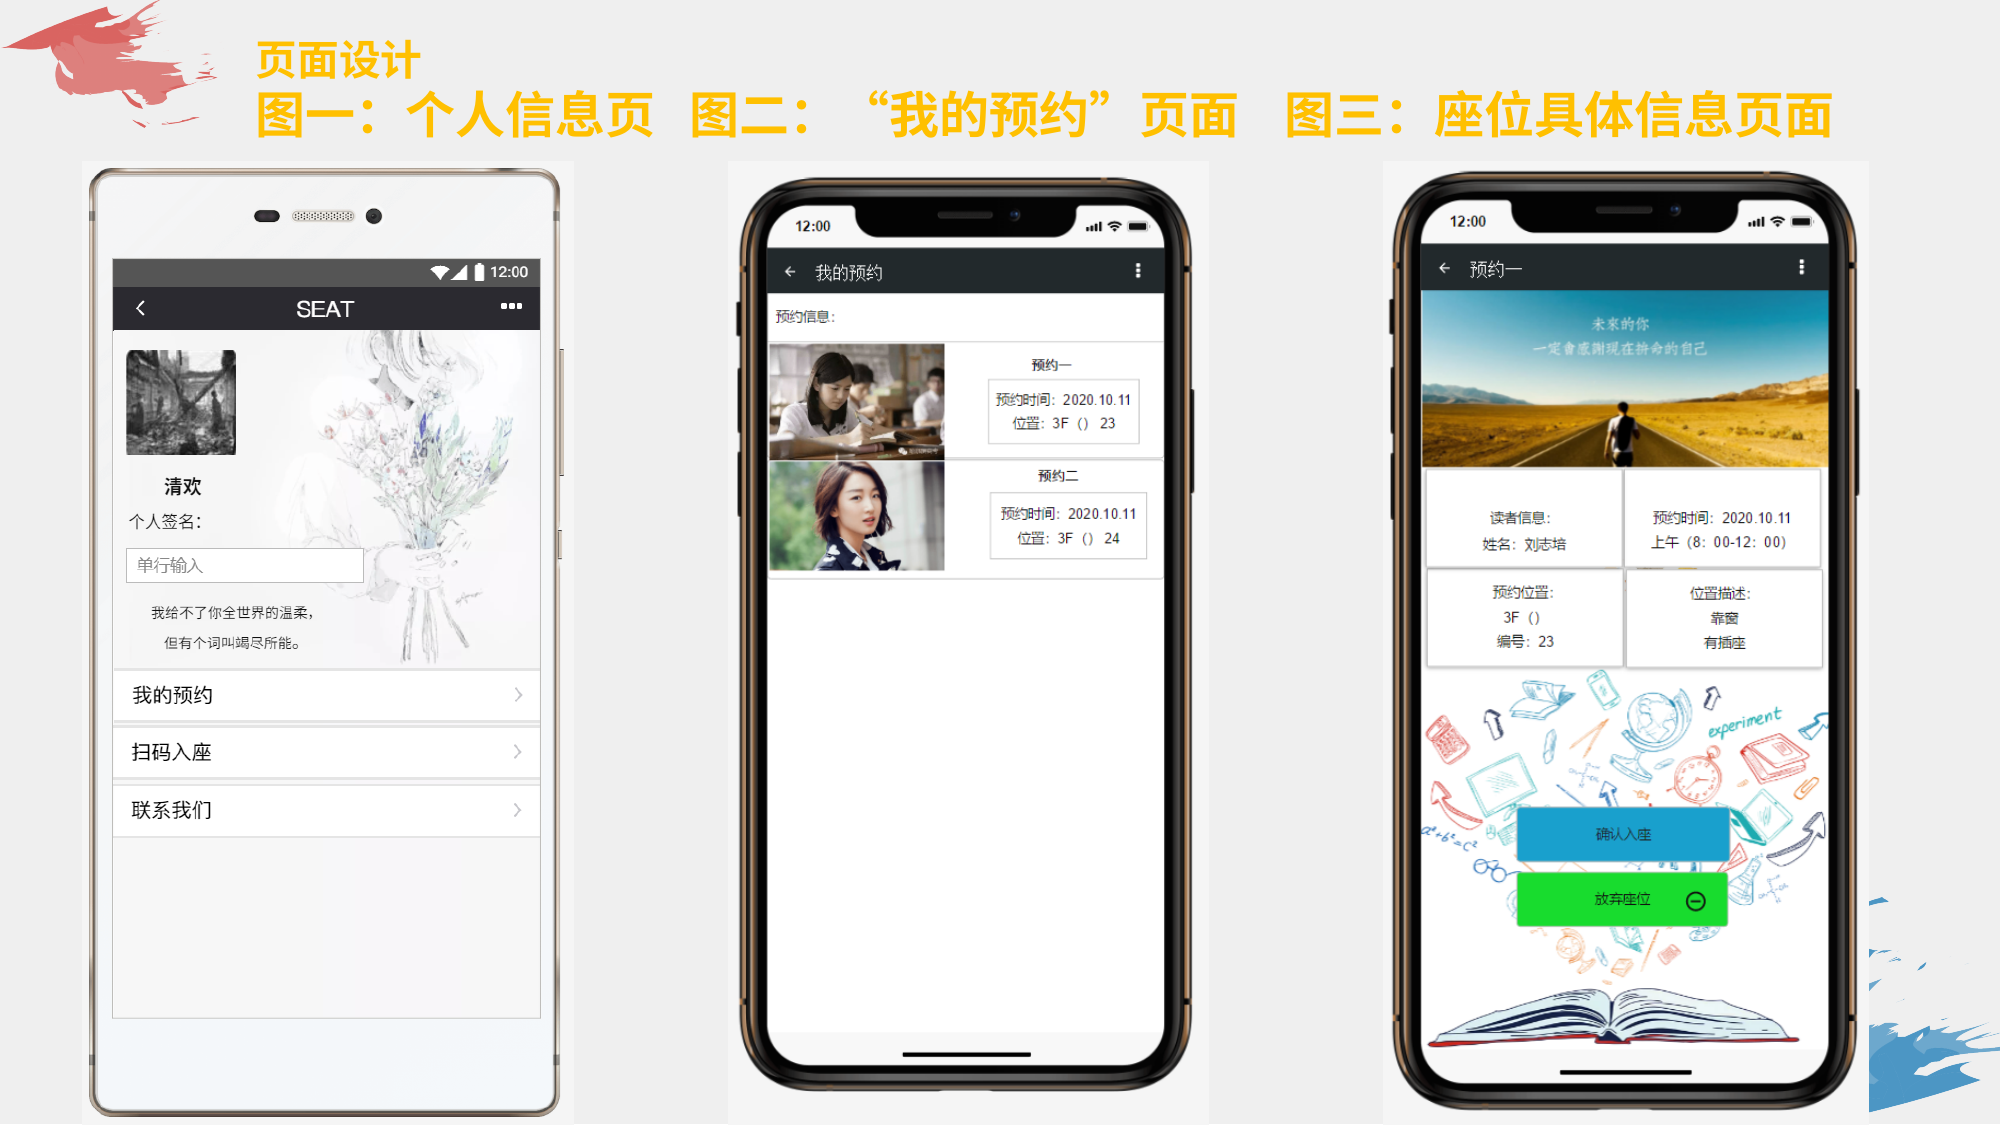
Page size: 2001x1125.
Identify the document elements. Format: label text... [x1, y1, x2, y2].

text_box 页面设计 图一：个人信息页 图二：“我的预约”页面 图三：座位具体信息页面 [240, 25, 1979, 151]
picture [0, 0, 2001, 1125]
